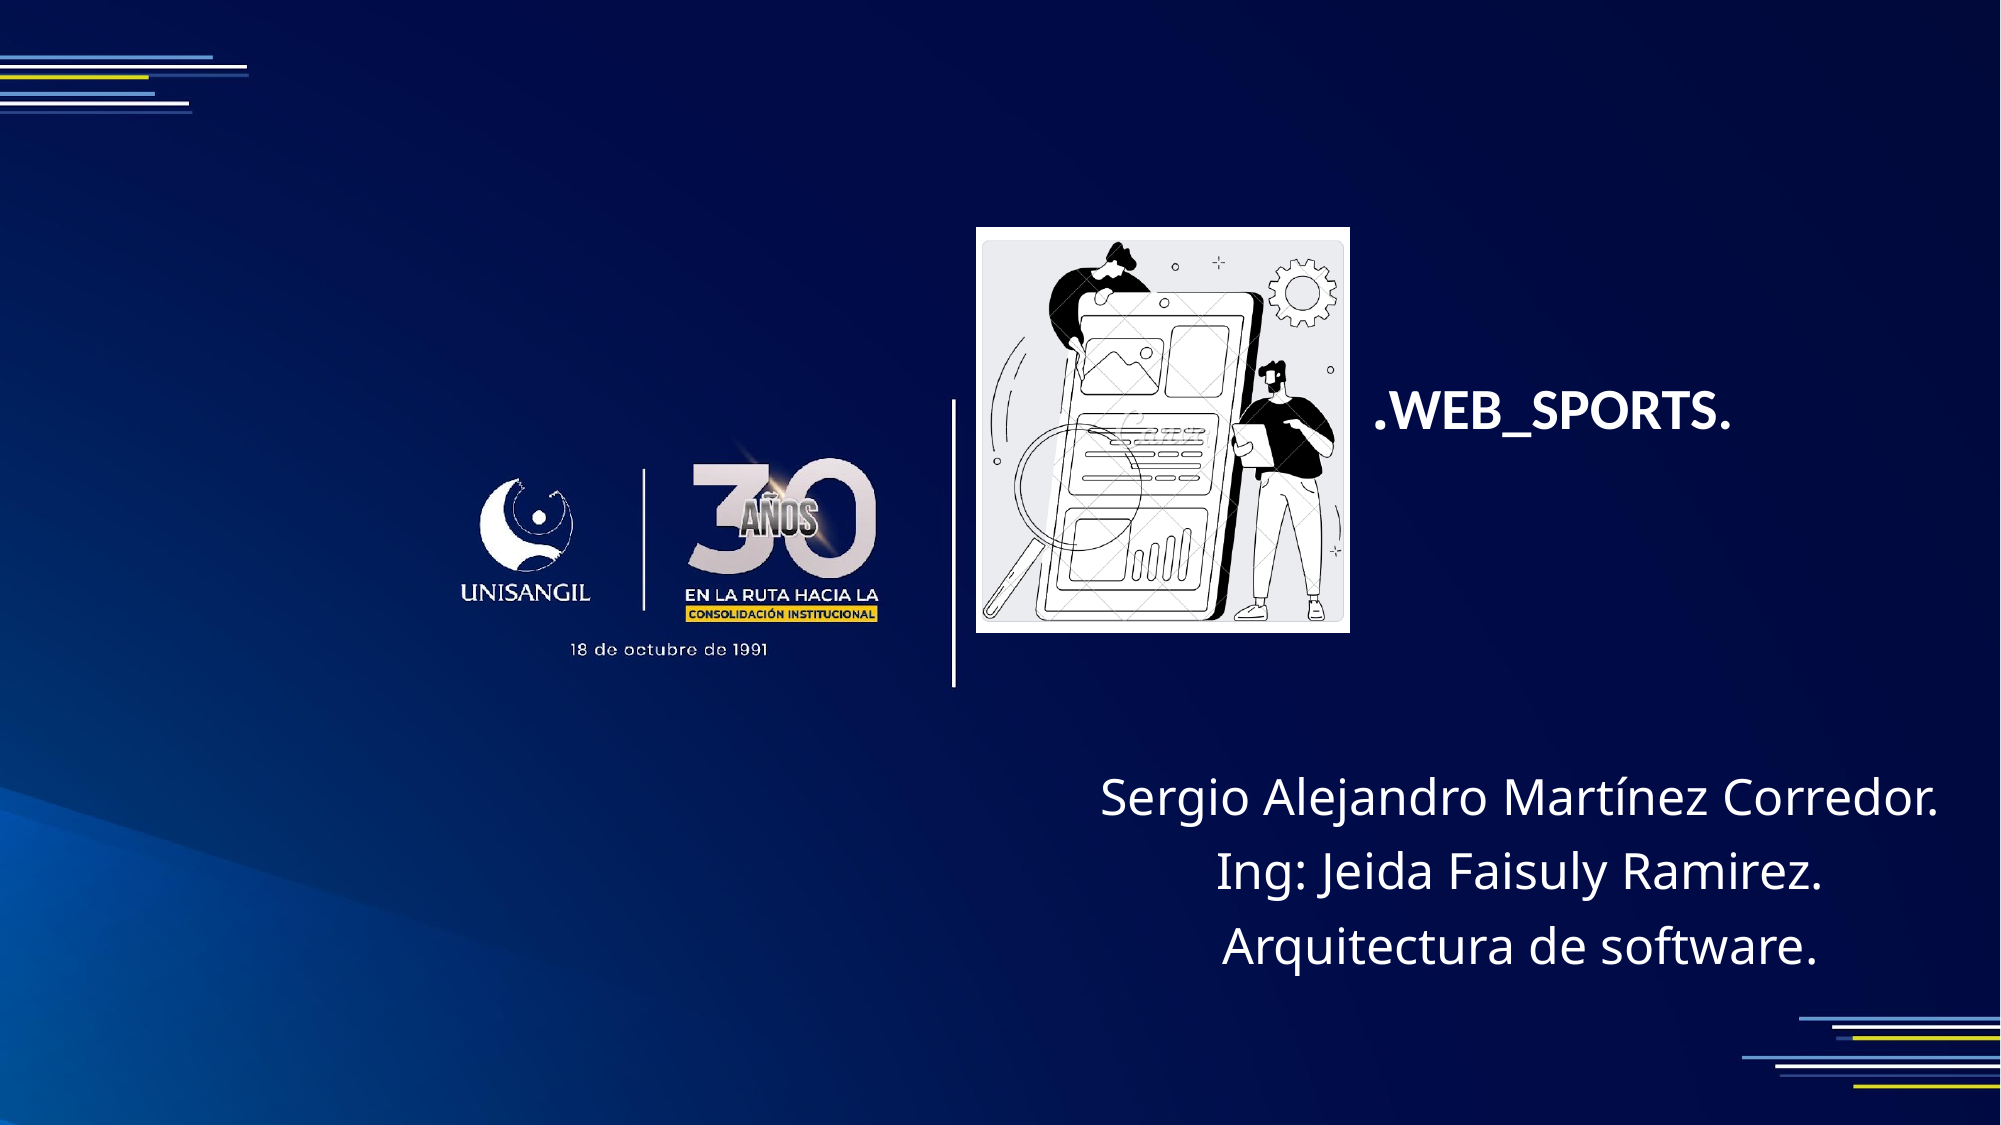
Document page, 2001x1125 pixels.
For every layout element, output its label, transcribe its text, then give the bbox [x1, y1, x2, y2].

subtitle Sergio Alejandro Martínez Corredor. Ing: Jeida Faisuly Ramirez. Arquitectura de software. [951, 664, 1973, 1003]
title .WEB_SPORTS. [976, 203, 1896, 608]
picture [0, 0, 2001, 1125]
